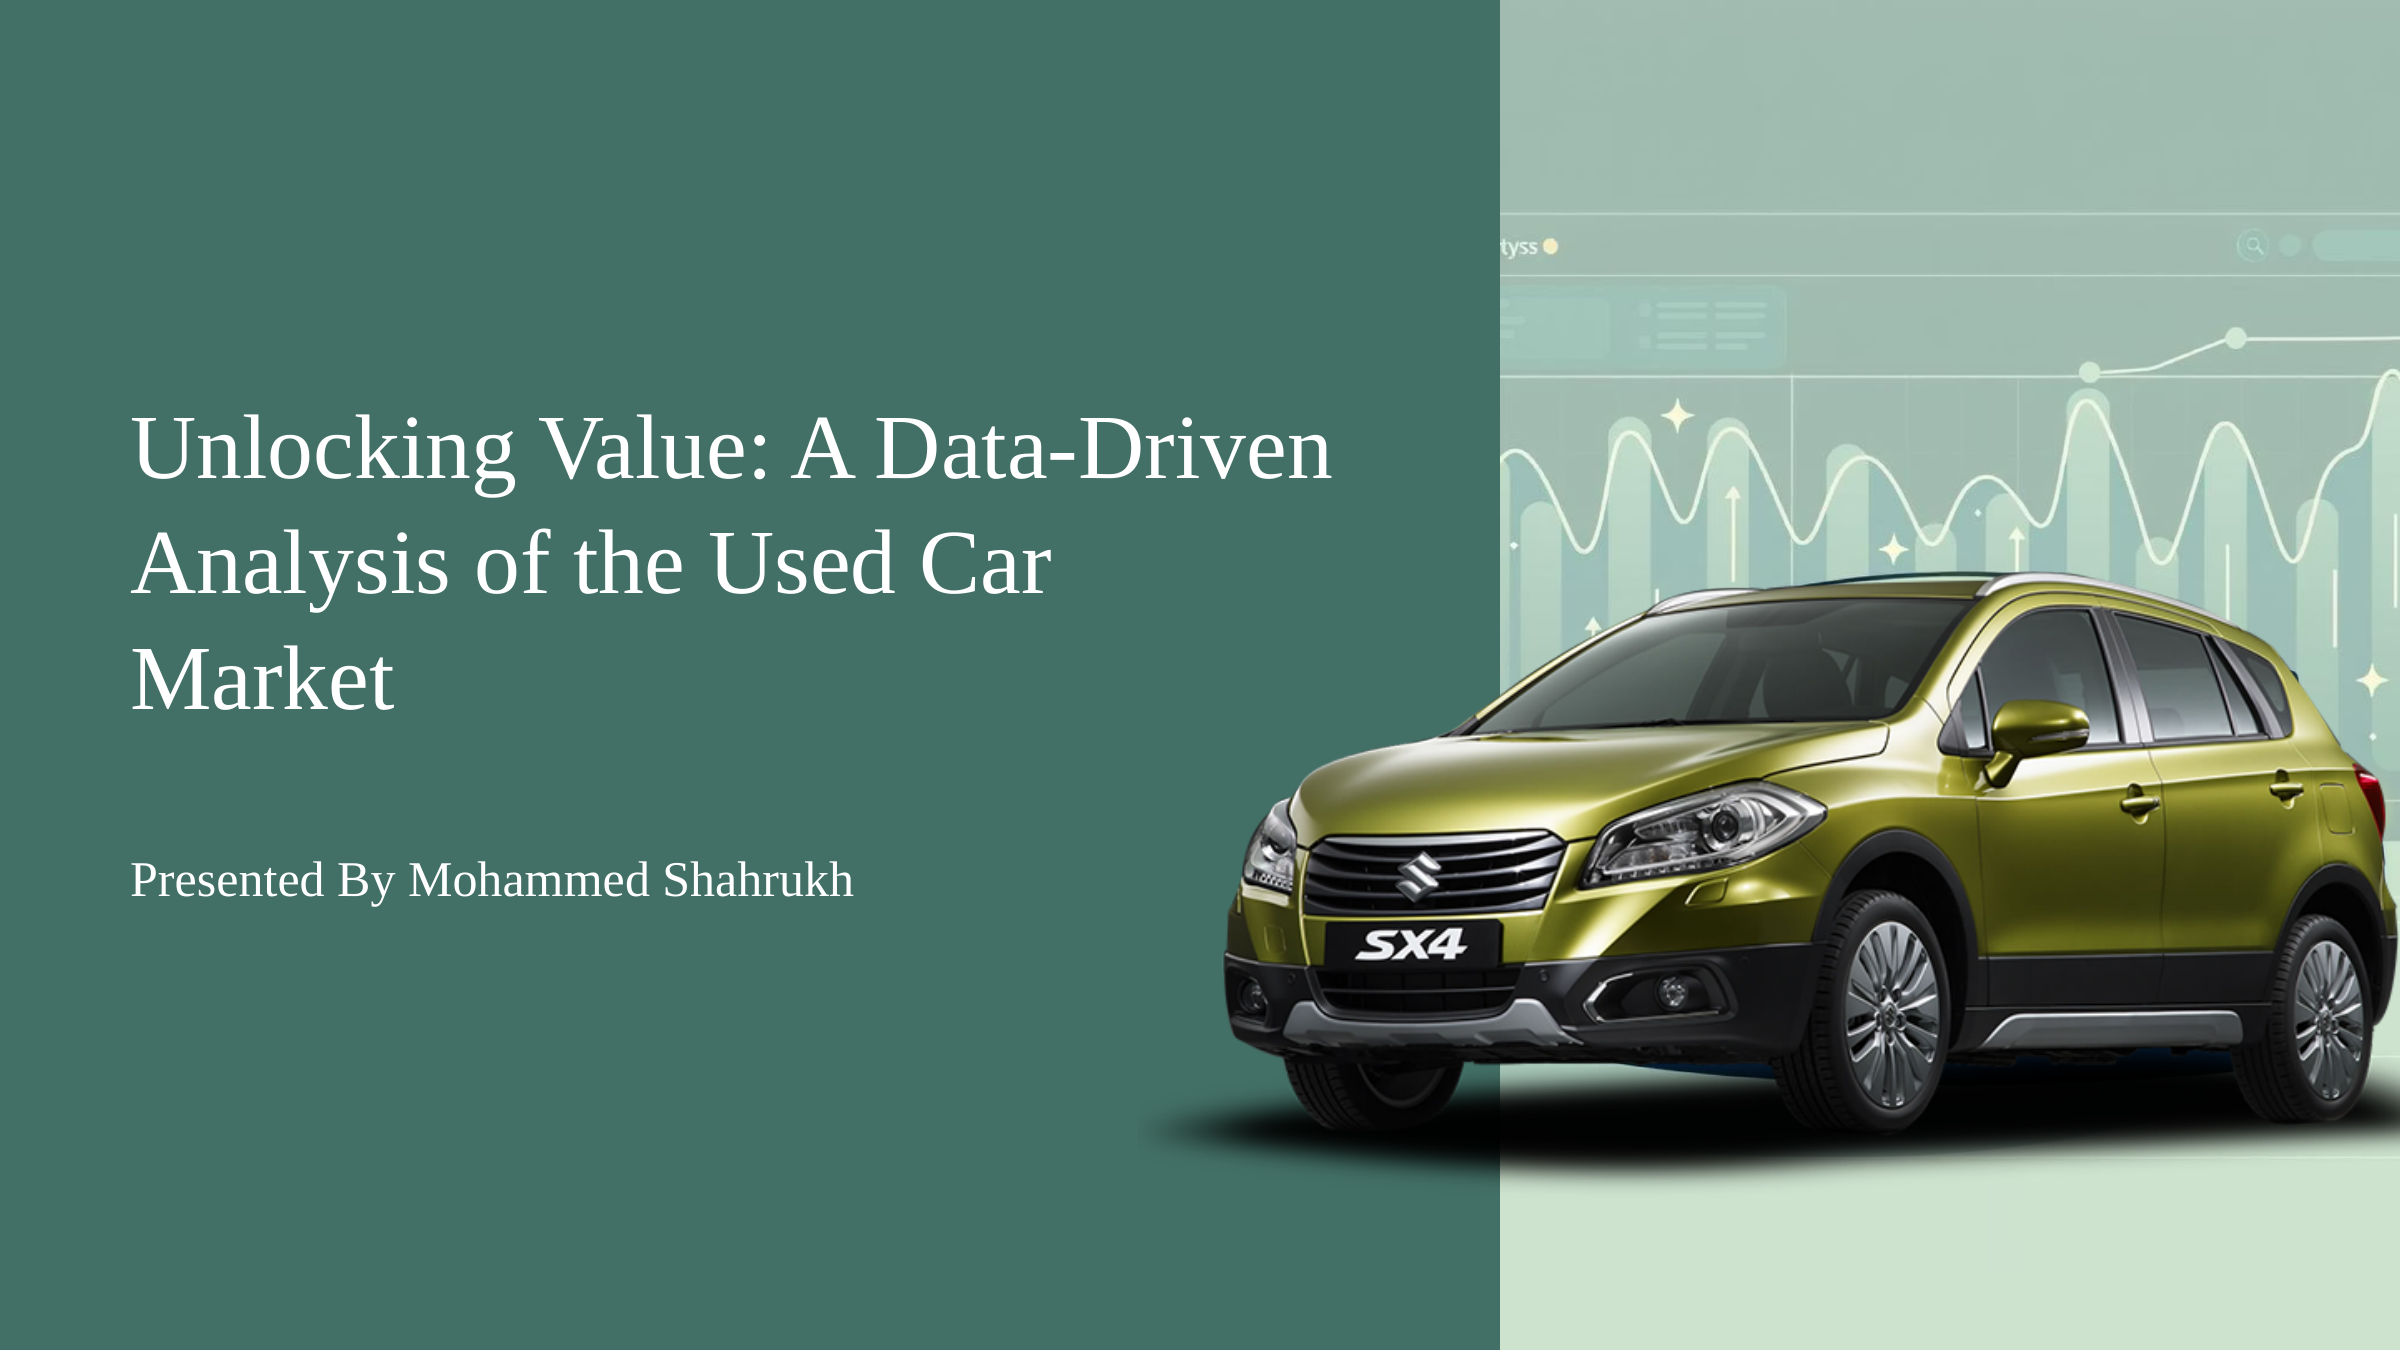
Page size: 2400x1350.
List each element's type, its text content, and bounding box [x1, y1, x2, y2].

text_box Presented By Mohammed Shahrukh [130, 847, 1138, 907]
picture [1138, 0, 2400, 1350]
text_box Unlocking Value: A Data-Driven Analysis of the Used Car Market [130, 380, 1336, 761]
